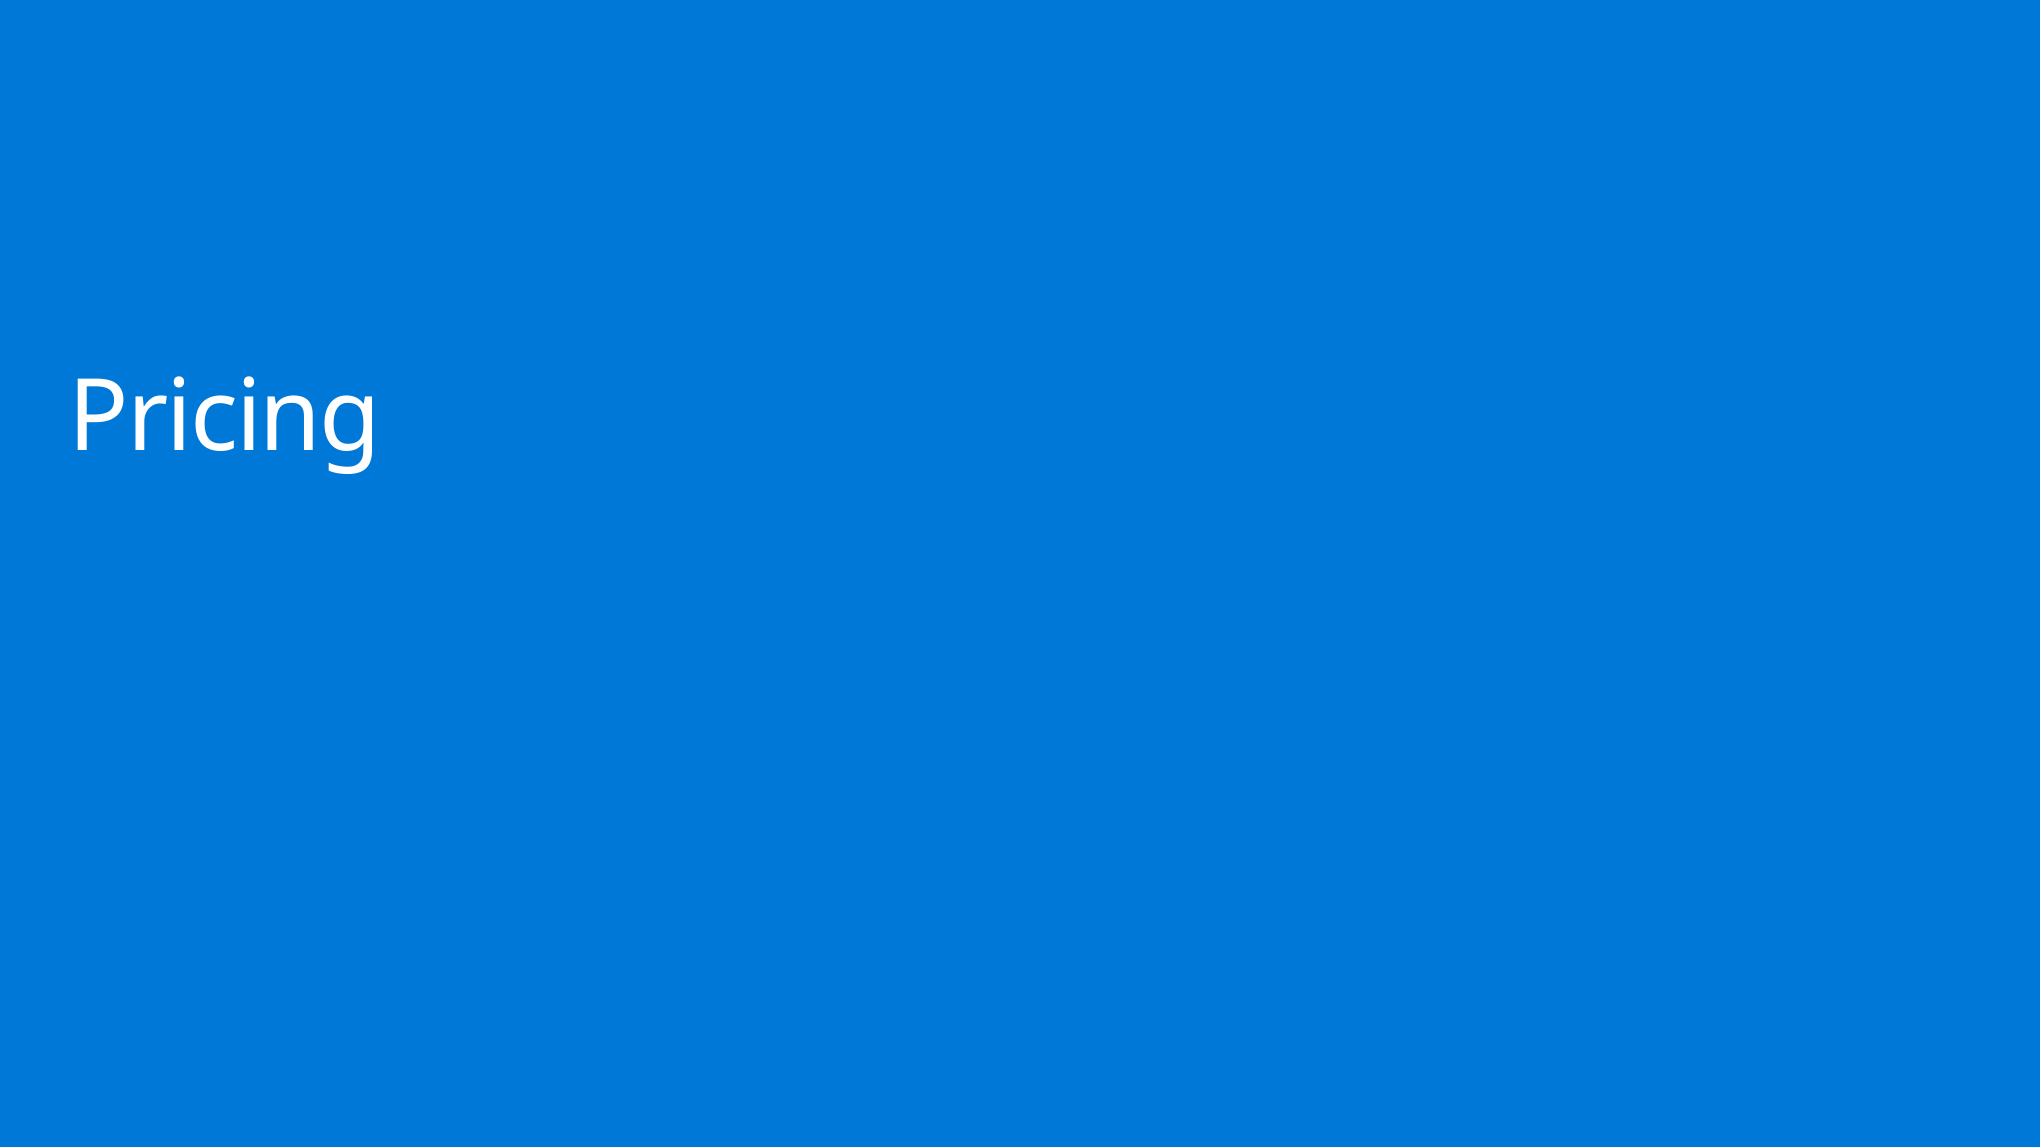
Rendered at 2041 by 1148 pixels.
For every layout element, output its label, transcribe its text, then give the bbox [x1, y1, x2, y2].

title Pricing [45, 348, 1996, 489]
